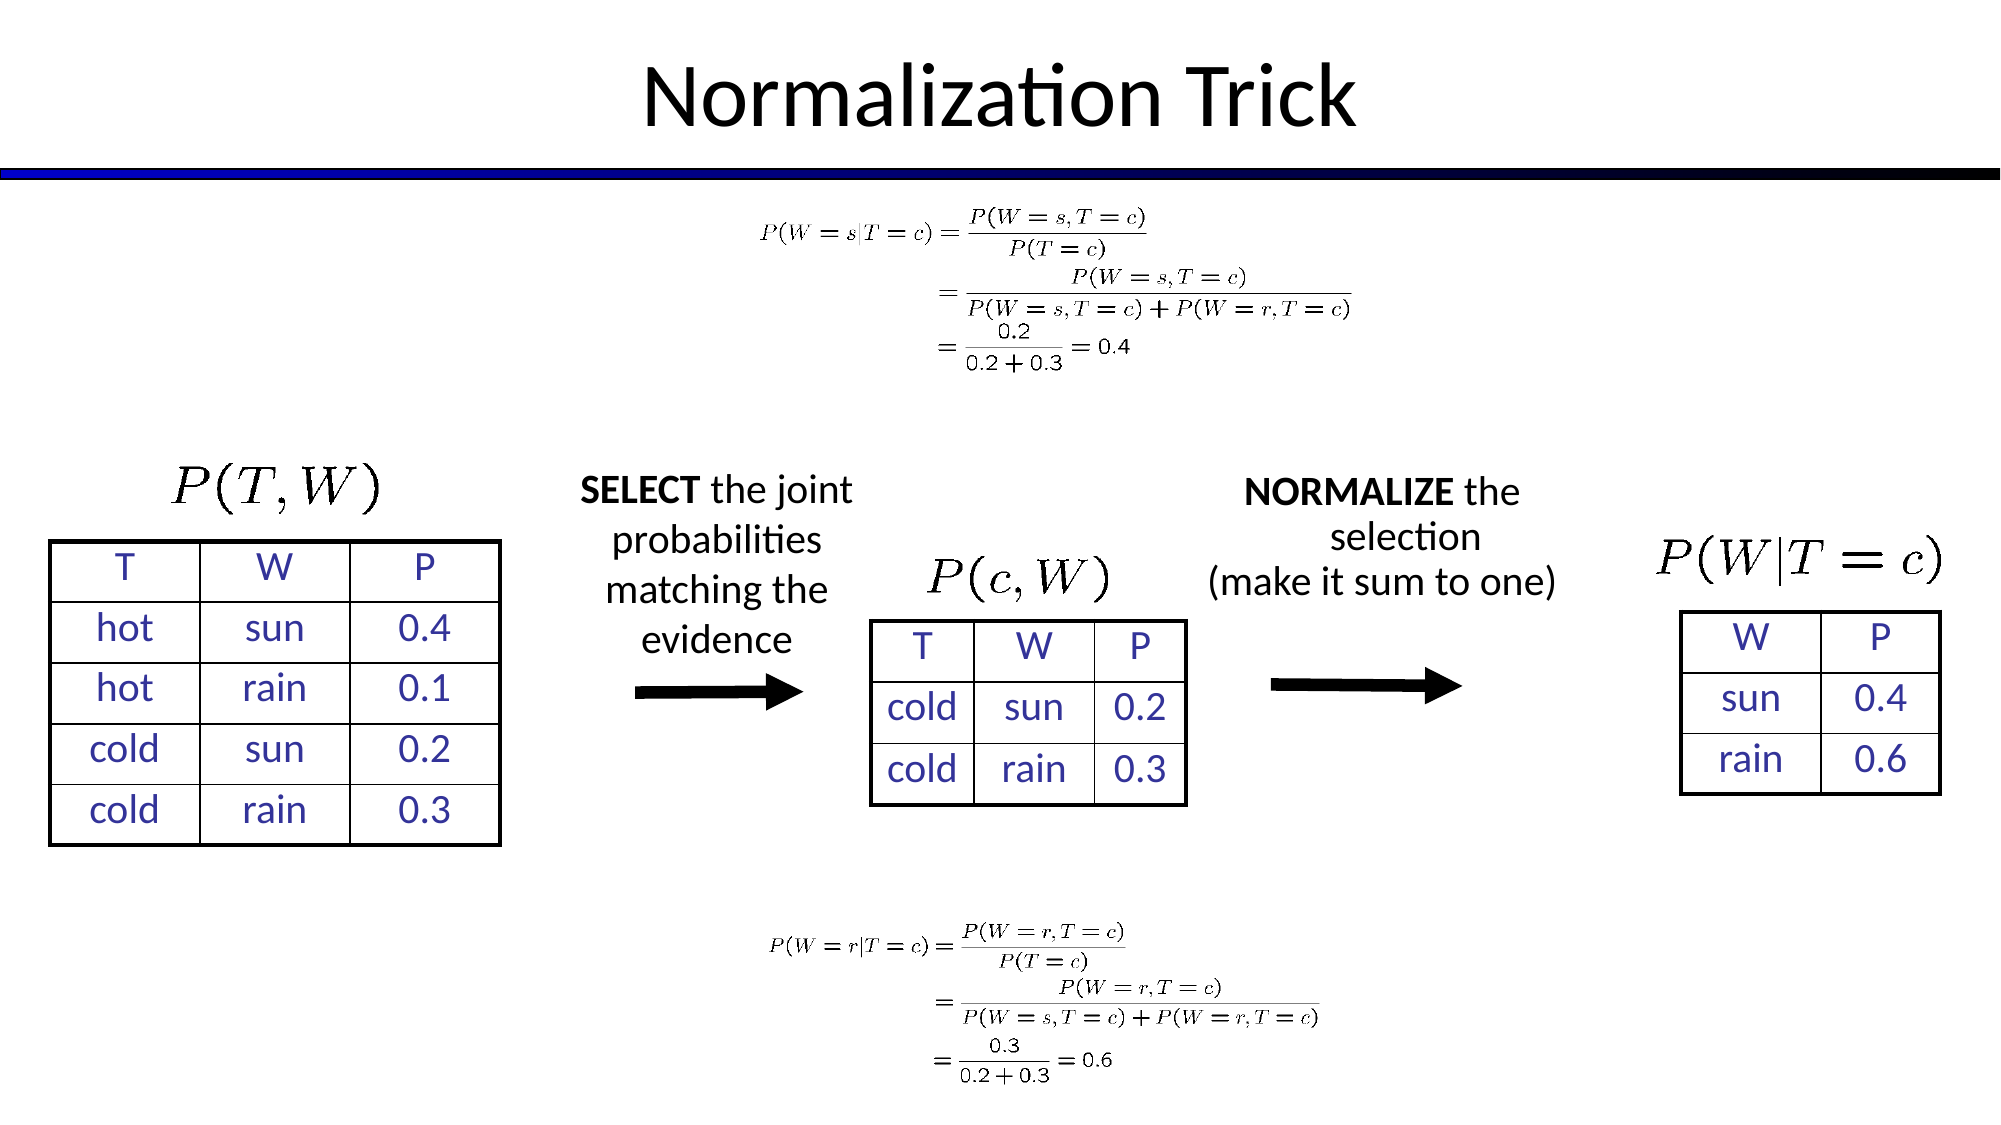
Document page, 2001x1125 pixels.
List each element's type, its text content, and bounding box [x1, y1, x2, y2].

table_header P [351, 544, 498, 601]
table_cell cold [52, 785, 199, 843]
table_header W [975, 623, 1094, 681]
table_cell rain [975, 744, 1094, 803]
table_header W [1683, 614, 1820, 672]
table_cell 0.4 [1822, 674, 1938, 733]
table_cell 0.3 [1095, 744, 1184, 803]
table_cell cold [873, 744, 973, 803]
table_cell rain [201, 664, 349, 723]
picture [1654, 535, 1942, 588]
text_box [768, 921, 1320, 1085]
table_header T [52, 544, 199, 601]
text_box [635, 685, 804, 698]
picture [170, 461, 379, 515]
picture [925, 553, 1110, 604]
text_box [760, 206, 1353, 373]
table_cell 0.4 [351, 603, 498, 662]
table_header P [1822, 614, 1938, 672]
table_cell cold [873, 683, 973, 743]
table_cell 0.6 [1822, 734, 1938, 792]
text_box NORMALIZE the selection (make it sum to one) [1109, 462, 1581, 675]
table_cell 0.3 [351, 785, 498, 843]
table_header T [873, 623, 973, 681]
table_cell rain [201, 785, 349, 843]
table_cell hot [52, 603, 199, 662]
table_cell sun [201, 725, 349, 784]
table_header W [201, 544, 349, 601]
table_cell 0.1 [351, 664, 498, 723]
title Normalization Trick [0, 0, 2000, 184]
text_box [1270, 679, 1463, 693]
table_cell rain [1683, 734, 1820, 792]
table_header P [1095, 623, 1184, 681]
table_cell sun [975, 683, 1094, 743]
table_cell hot [52, 664, 199, 723]
table_cell sun [1683, 674, 1820, 733]
table_cell 0.2 [1095, 683, 1184, 743]
table_cell 0.2 [351, 725, 498, 784]
text_box SELECT the joint probabilities matching the evidence [536, 454, 898, 732]
table_cell cold [52, 725, 199, 784]
table_cell sun [201, 603, 349, 662]
